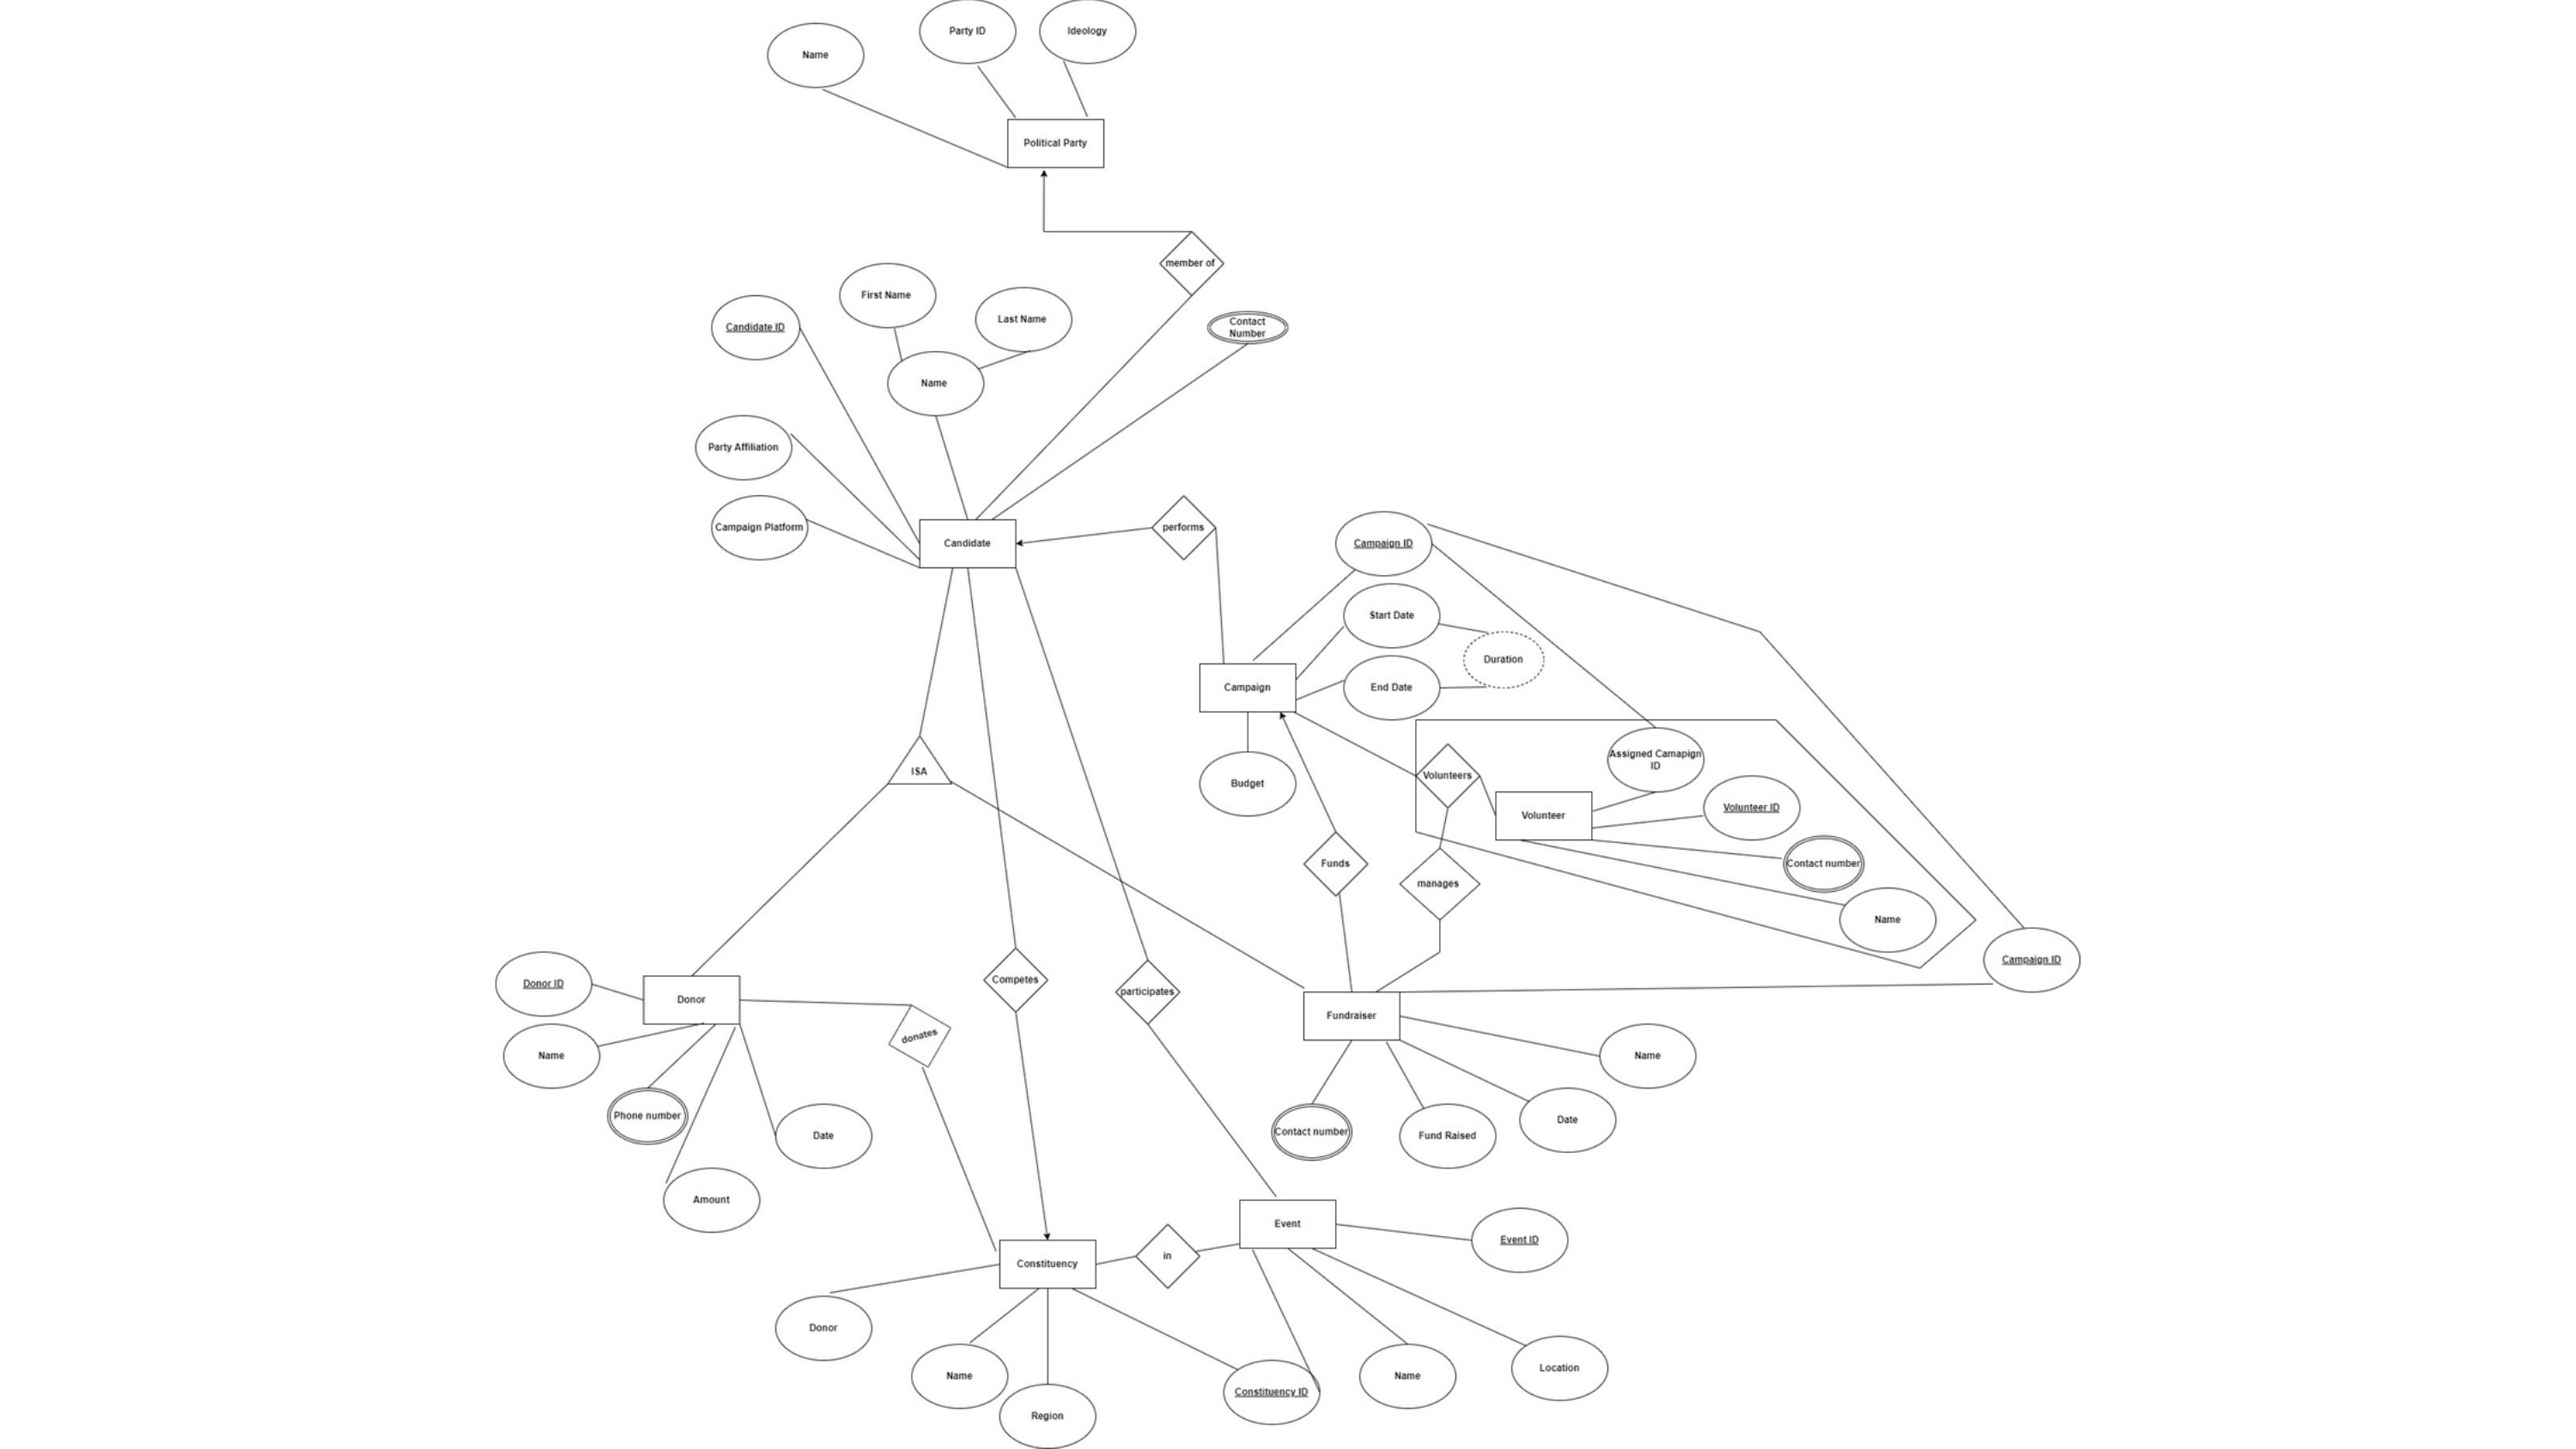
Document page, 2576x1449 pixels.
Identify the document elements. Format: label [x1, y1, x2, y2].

text_box [495, 0, 2081, 1449]
